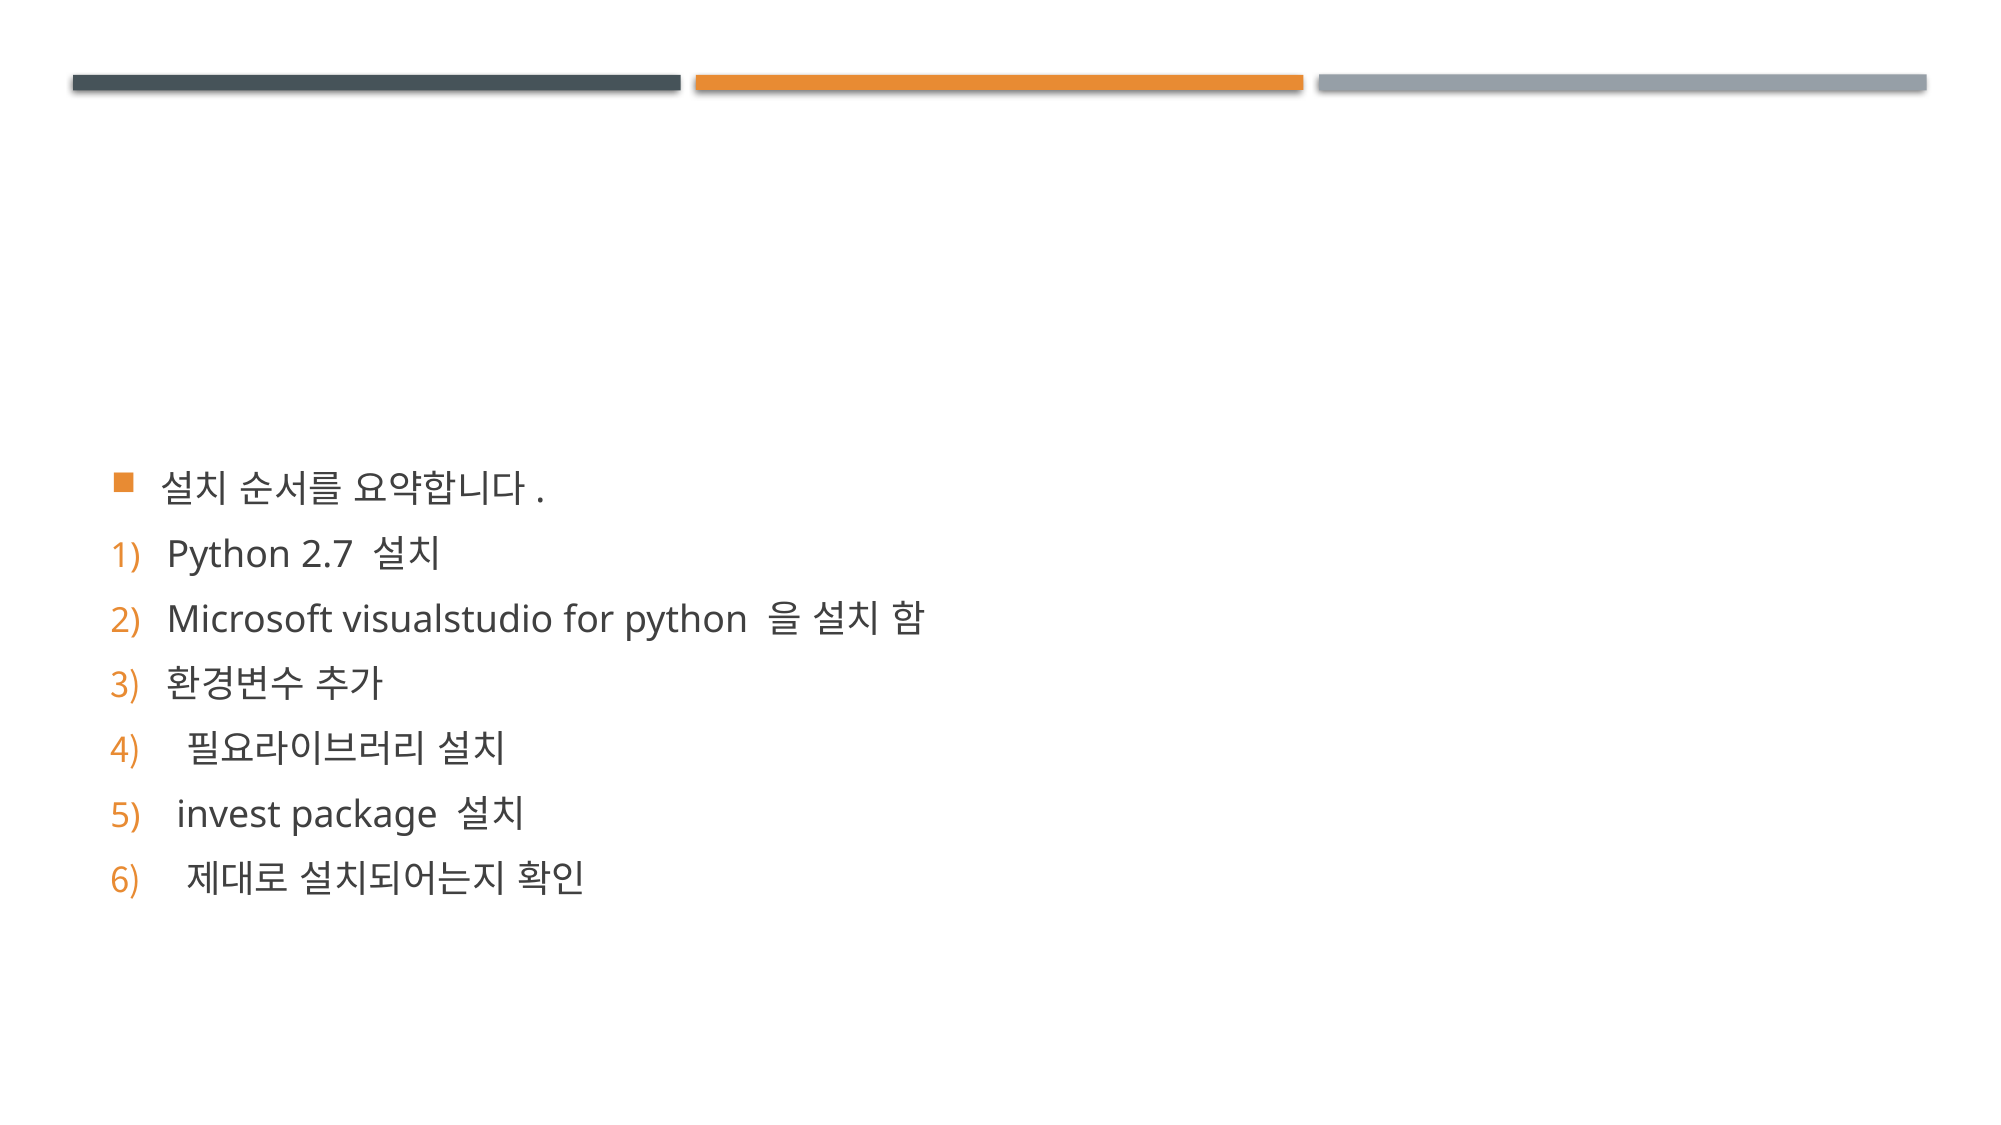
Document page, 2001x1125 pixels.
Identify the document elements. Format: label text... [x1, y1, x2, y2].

list 설치 순서를 요약합니다. Python 2.7 설치 Microsoft visualstudio for python 을 설치 함 환경변수 추가 필요라이브러리 설치 invest package 설치 제대로 설치되어는지 확인 [95, 383, 1905, 981]
